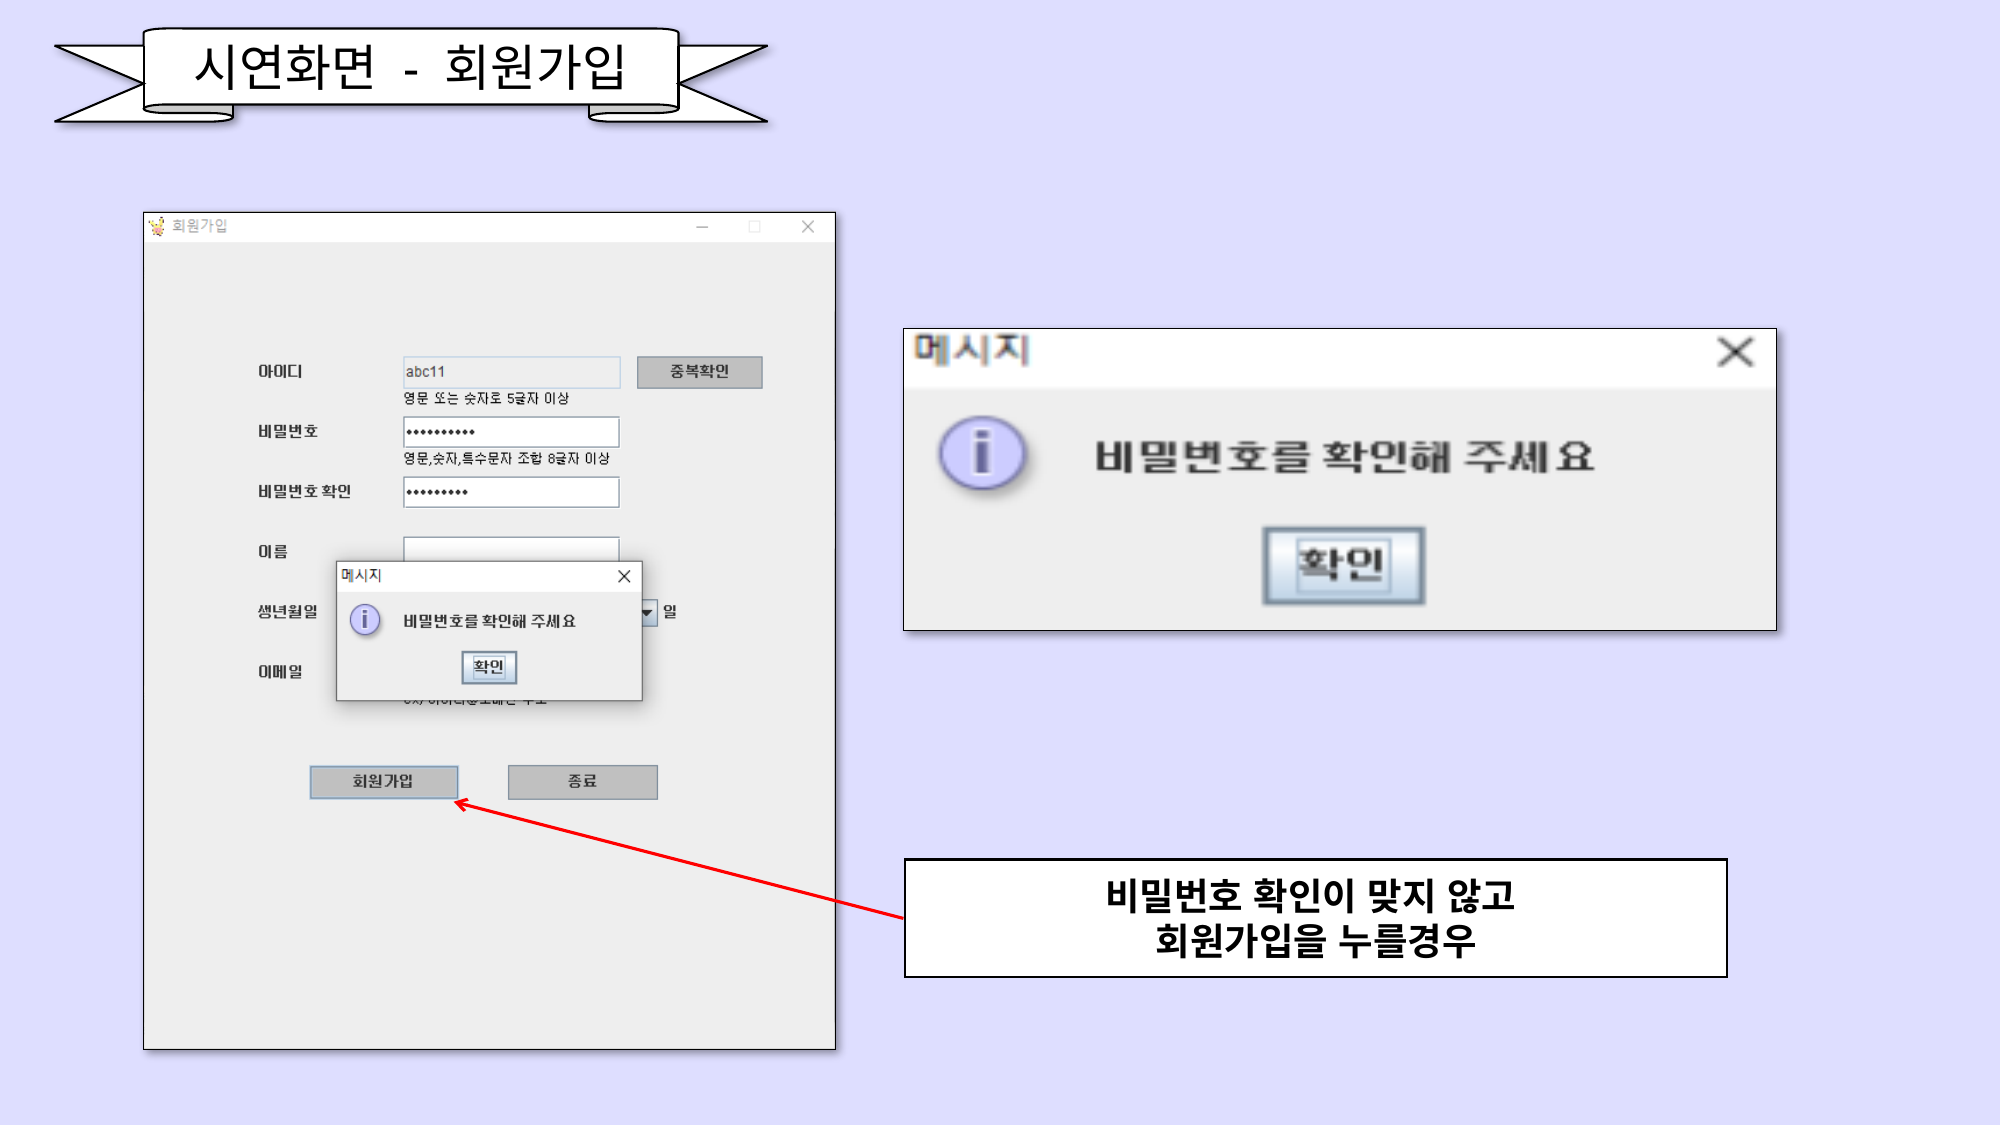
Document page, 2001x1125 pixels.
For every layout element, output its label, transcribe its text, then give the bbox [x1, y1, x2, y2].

picture [143, 211, 836, 1050]
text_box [453, 801, 904, 919]
text_box 비밀번호 확인이 맞지 않고 회원가입을 누를경우 [904, 858, 1728, 978]
picture [903, 328, 1777, 631]
text_box 시연화면 - 회원가입 [54, 27, 769, 123]
